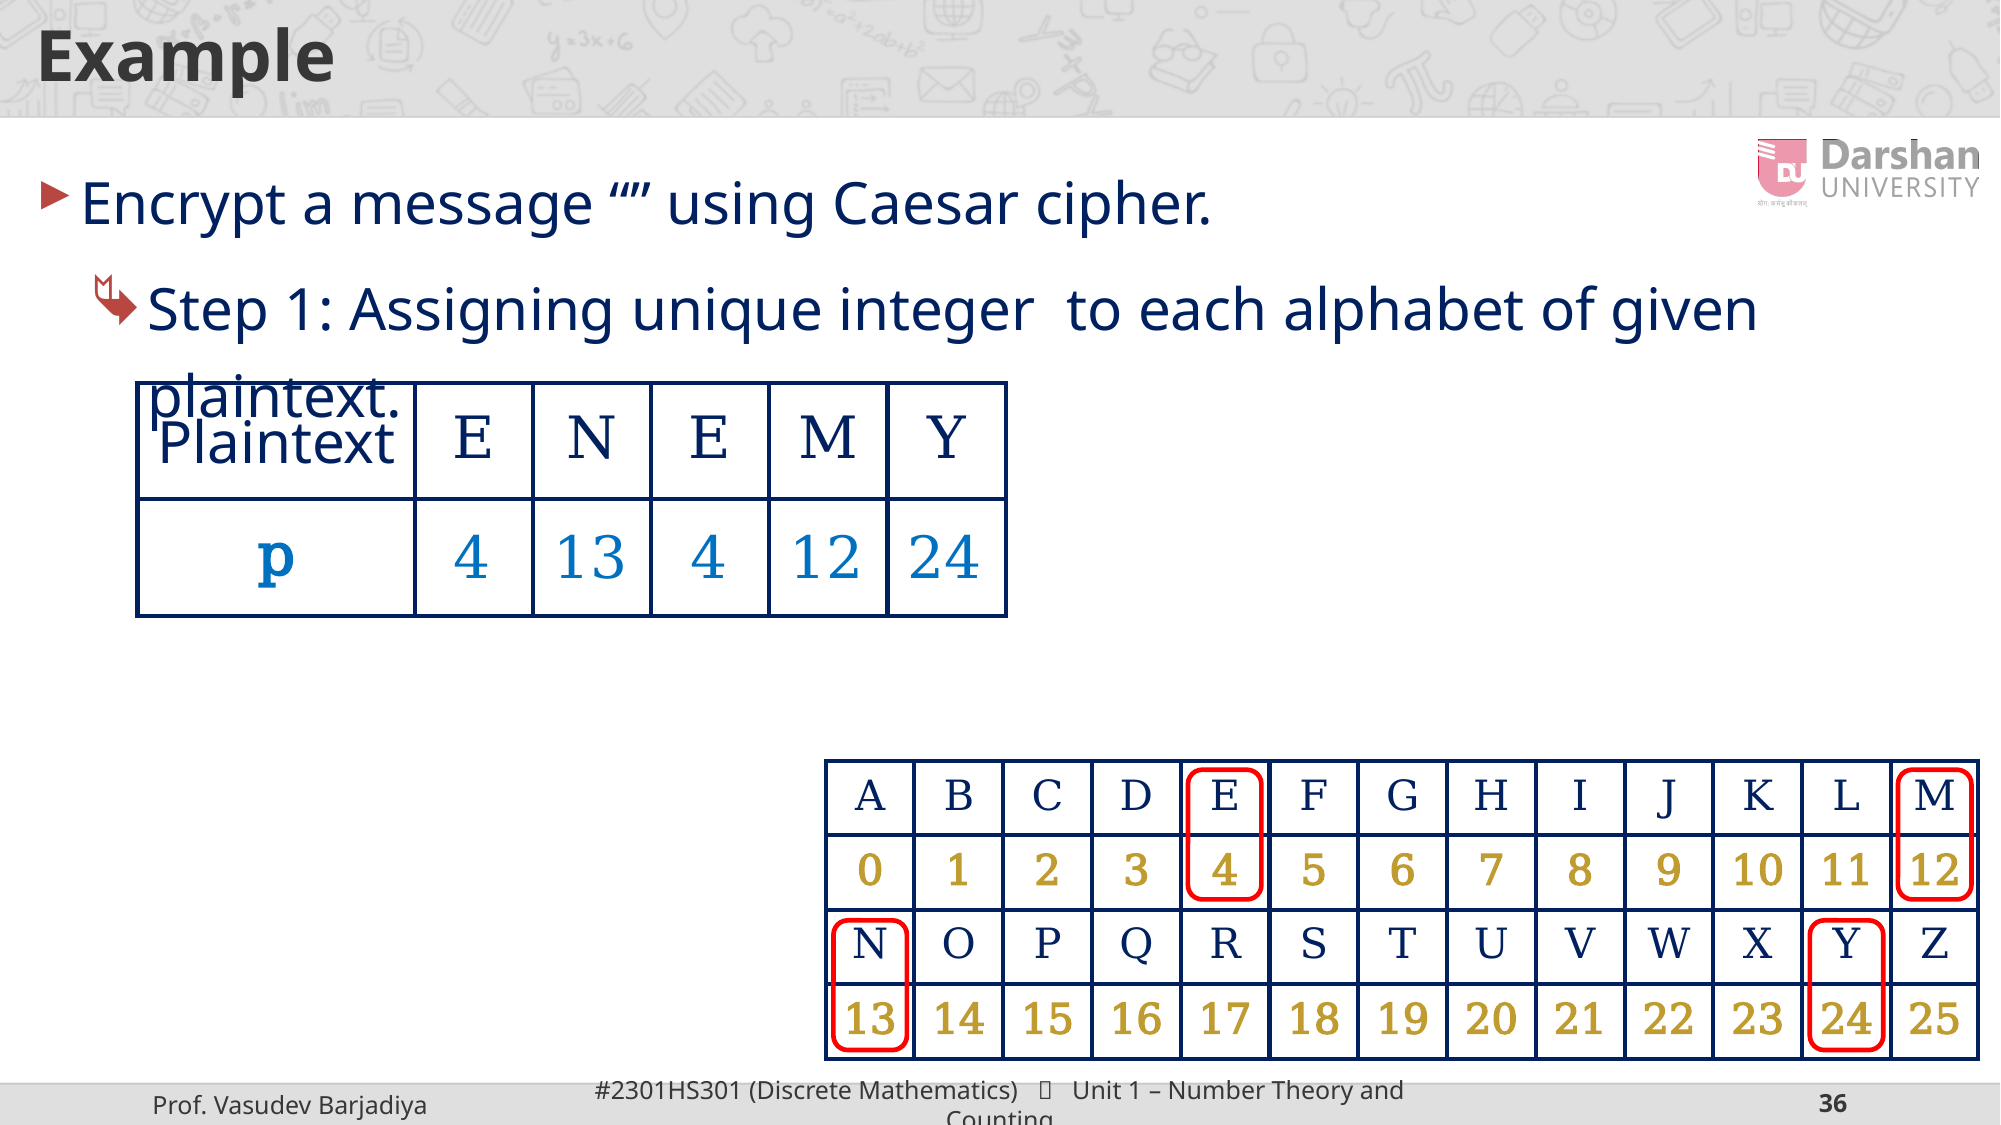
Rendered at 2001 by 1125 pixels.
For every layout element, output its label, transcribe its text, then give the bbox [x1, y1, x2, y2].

table_cell 25 [1893, 986, 1976, 1057]
table_header E [417, 385, 531, 497]
table_cell S [1272, 912, 1356, 982]
text_box 4 [655, 513, 762, 598]
table_cell 20 [1449, 986, 1534, 1057]
table_cell 6 [1360, 837, 1445, 908]
table_header J [1627, 763, 1711, 833]
table_cell 24 [1804, 986, 1889, 1057]
table_cell 1 [916, 837, 1001, 908]
table_header E [653, 385, 767, 497]
table_cell 3 [1094, 837, 1179, 908]
table_header [890, 501, 1004, 614]
table_header F [1272, 763, 1356, 833]
table_cell Y [1804, 912, 1889, 982]
table_cell 15 [1005, 986, 1090, 1057]
table_cell N [828, 912, 912, 982]
text_box 12 [773, 513, 880, 598]
table_header H [1449, 763, 1534, 833]
table_cell 0 [828, 837, 912, 908]
table_cell 7 [1449, 837, 1534, 908]
table_cell 4 [1183, 837, 1267, 908]
table_cell X [1715, 912, 1800, 982]
text_box 4 [1758, 139, 1979, 207]
table_cell 10 [1715, 837, 1800, 908]
table_cell 9 [1627, 837, 1711, 908]
table_cell Q [1094, 912, 1179, 982]
table_header M [1893, 763, 1976, 833]
title Example [0, 0, 2000, 117]
table_header [535, 501, 649, 614]
table_header [653, 501, 767, 614]
table_cell 18 [1272, 986, 1356, 1057]
table_cell R [1183, 912, 1267, 982]
table_cell 8 [1538, 837, 1623, 908]
table_cell 17 [1183, 986, 1267, 1057]
table_header K [1715, 763, 1800, 833]
table_header Y [890, 385, 1004, 497]
table_cell Z [1893, 912, 1976, 982]
table_header [771, 501, 885, 614]
table_cell O [916, 912, 1001, 982]
table_cell 13 [828, 986, 912, 1057]
table_header D [1094, 763, 1179, 833]
table_cell W [1627, 912, 1711, 982]
table_header M [771, 385, 885, 497]
table_cell P [1005, 912, 1090, 982]
table_cell 12 [1893, 837, 1976, 908]
table_cell 21 [1538, 986, 1623, 1057]
table_cell T [1360, 912, 1445, 982]
table_header Plaintext [140, 385, 413, 497]
text_box [1808, 919, 1885, 1052]
table_header E [1183, 763, 1267, 833]
table_cell V [1538, 912, 1623, 982]
table_header C [1005, 763, 1090, 833]
table_cell 16 [1094, 986, 1179, 1057]
table_cell 2 [1005, 837, 1090, 908]
text_box [1186, 768, 1263, 901]
table_header N [535, 385, 649, 497]
table_header [417, 501, 531, 614]
text_box [832, 919, 908, 1052]
table_cell 19 [1360, 986, 1445, 1057]
table_header B [916, 763, 1001, 833]
table_header G [1360, 763, 1445, 833]
table_header L [1804, 763, 1889, 833]
text_box 24 [891, 513, 998, 598]
text_box [1896, 768, 1973, 901]
table_cell 14 [916, 986, 1001, 1057]
table_cell 5 [1272, 837, 1356, 908]
text_box 13 [537, 513, 644, 598]
table_cell 22 [1627, 986, 1711, 1057]
table_header A [828, 763, 912, 833]
table_cell 11 [1804, 837, 1889, 908]
table_cell U [1449, 912, 1534, 982]
table_header p [140, 501, 413, 614]
table_cell 23 [1715, 986, 1800, 1057]
text_box 4 [418, 513, 525, 598]
table_header I [1538, 763, 1623, 833]
